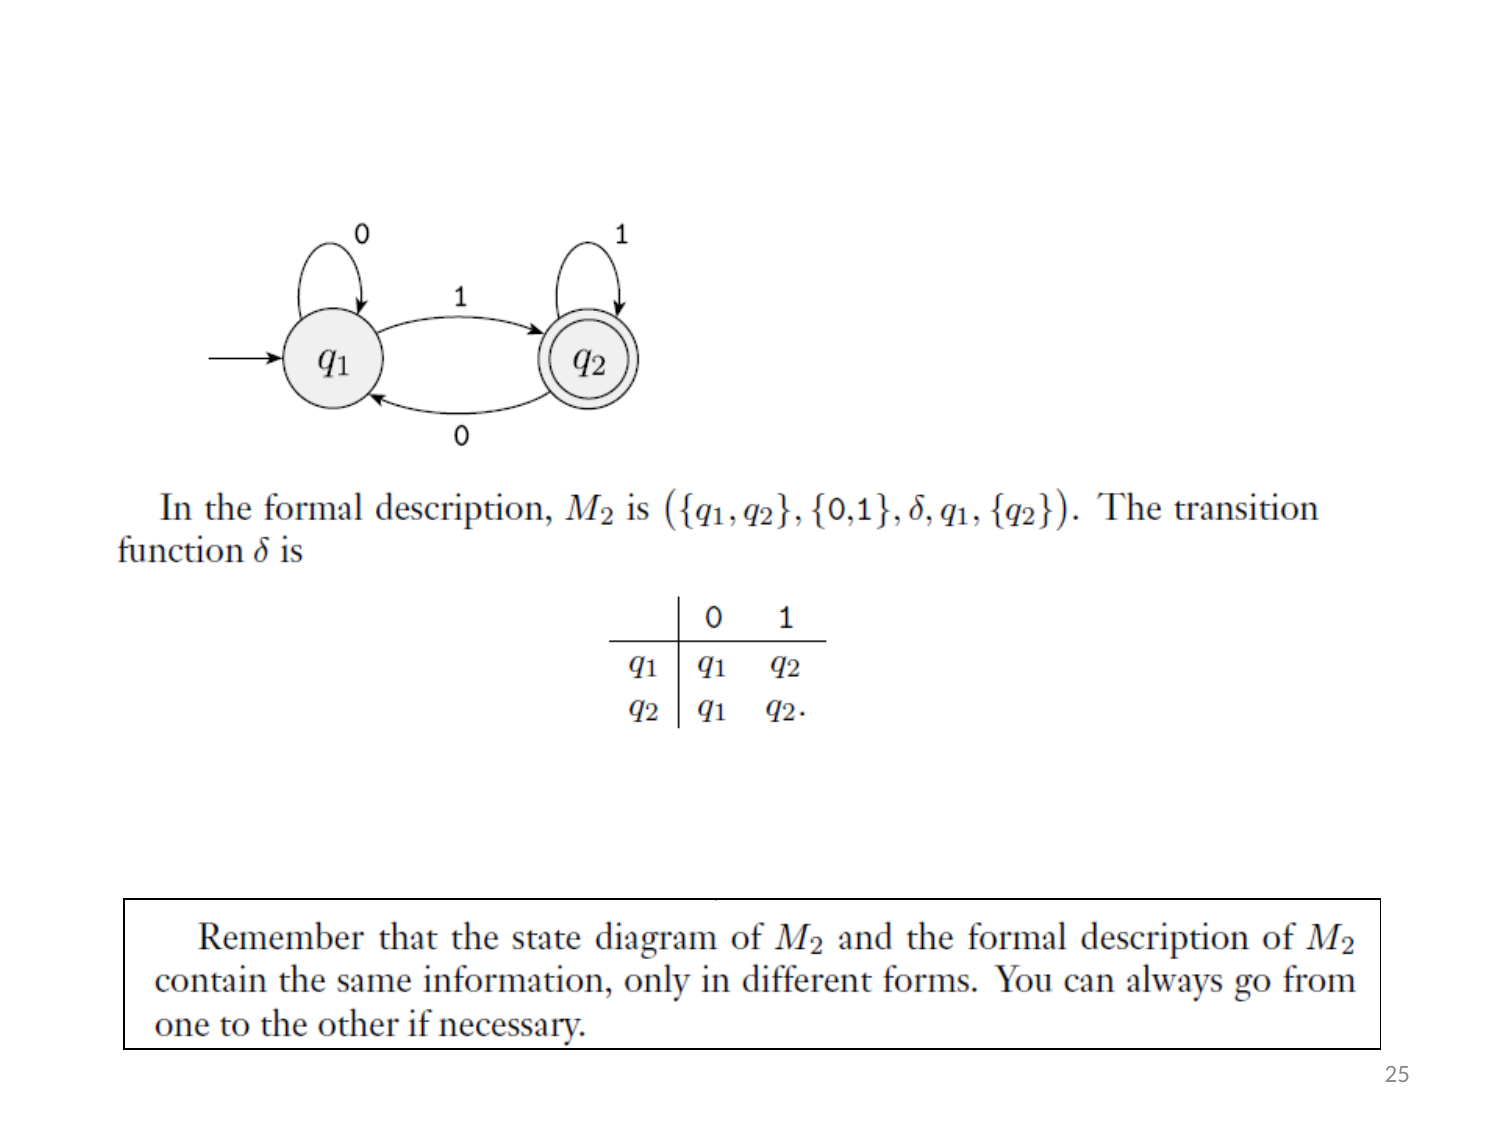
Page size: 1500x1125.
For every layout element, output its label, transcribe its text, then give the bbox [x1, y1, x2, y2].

picture [124, 899, 1380, 1049]
slide_number ‹#› [1074, 1042, 1425, 1103]
picture [74, 137, 1337, 741]
